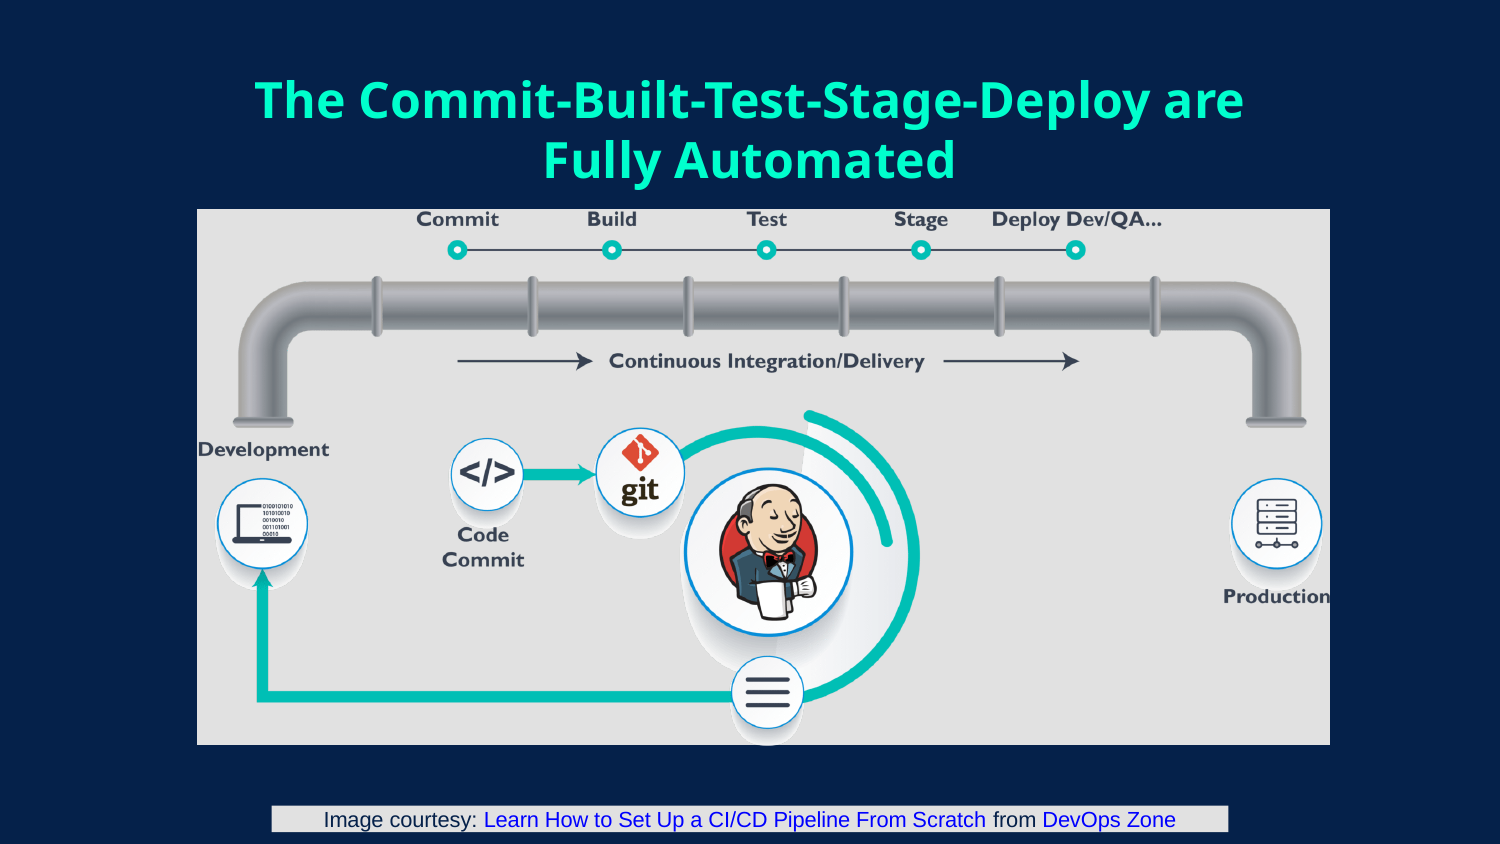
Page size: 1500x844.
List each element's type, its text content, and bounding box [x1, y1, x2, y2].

text_box Image courtesy: Learn How to Set Up a CI/CD Pipeline From Scratch from DevOps Zone [271, 805, 1229, 833]
picture [196, 208, 1331, 746]
title The Commit-Built-Test-Stage-Deploy are Fully Automated [120, 52, 1379, 210]
